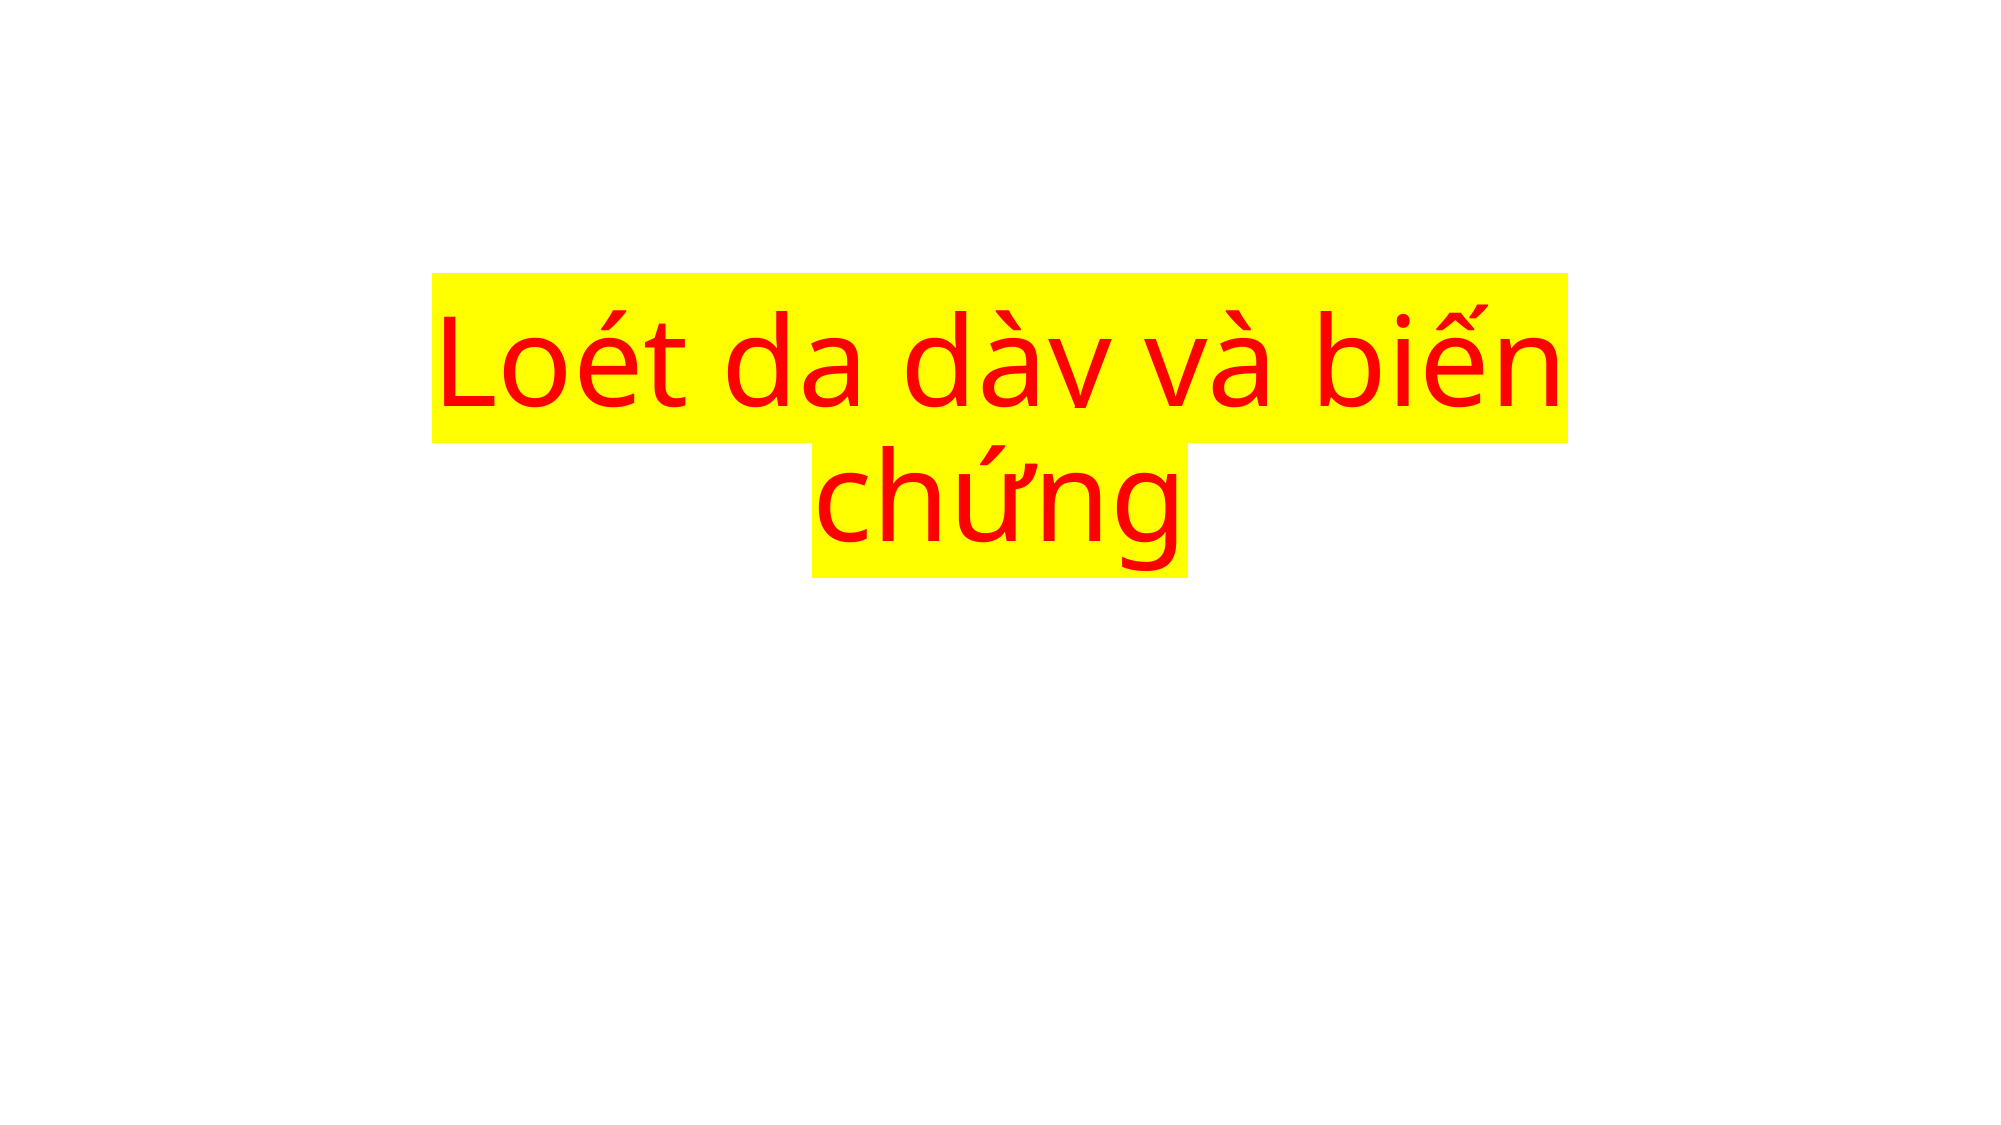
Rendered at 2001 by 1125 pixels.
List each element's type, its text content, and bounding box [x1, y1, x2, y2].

title Loét dạ dày và biến chứng [249, 184, 1750, 576]
